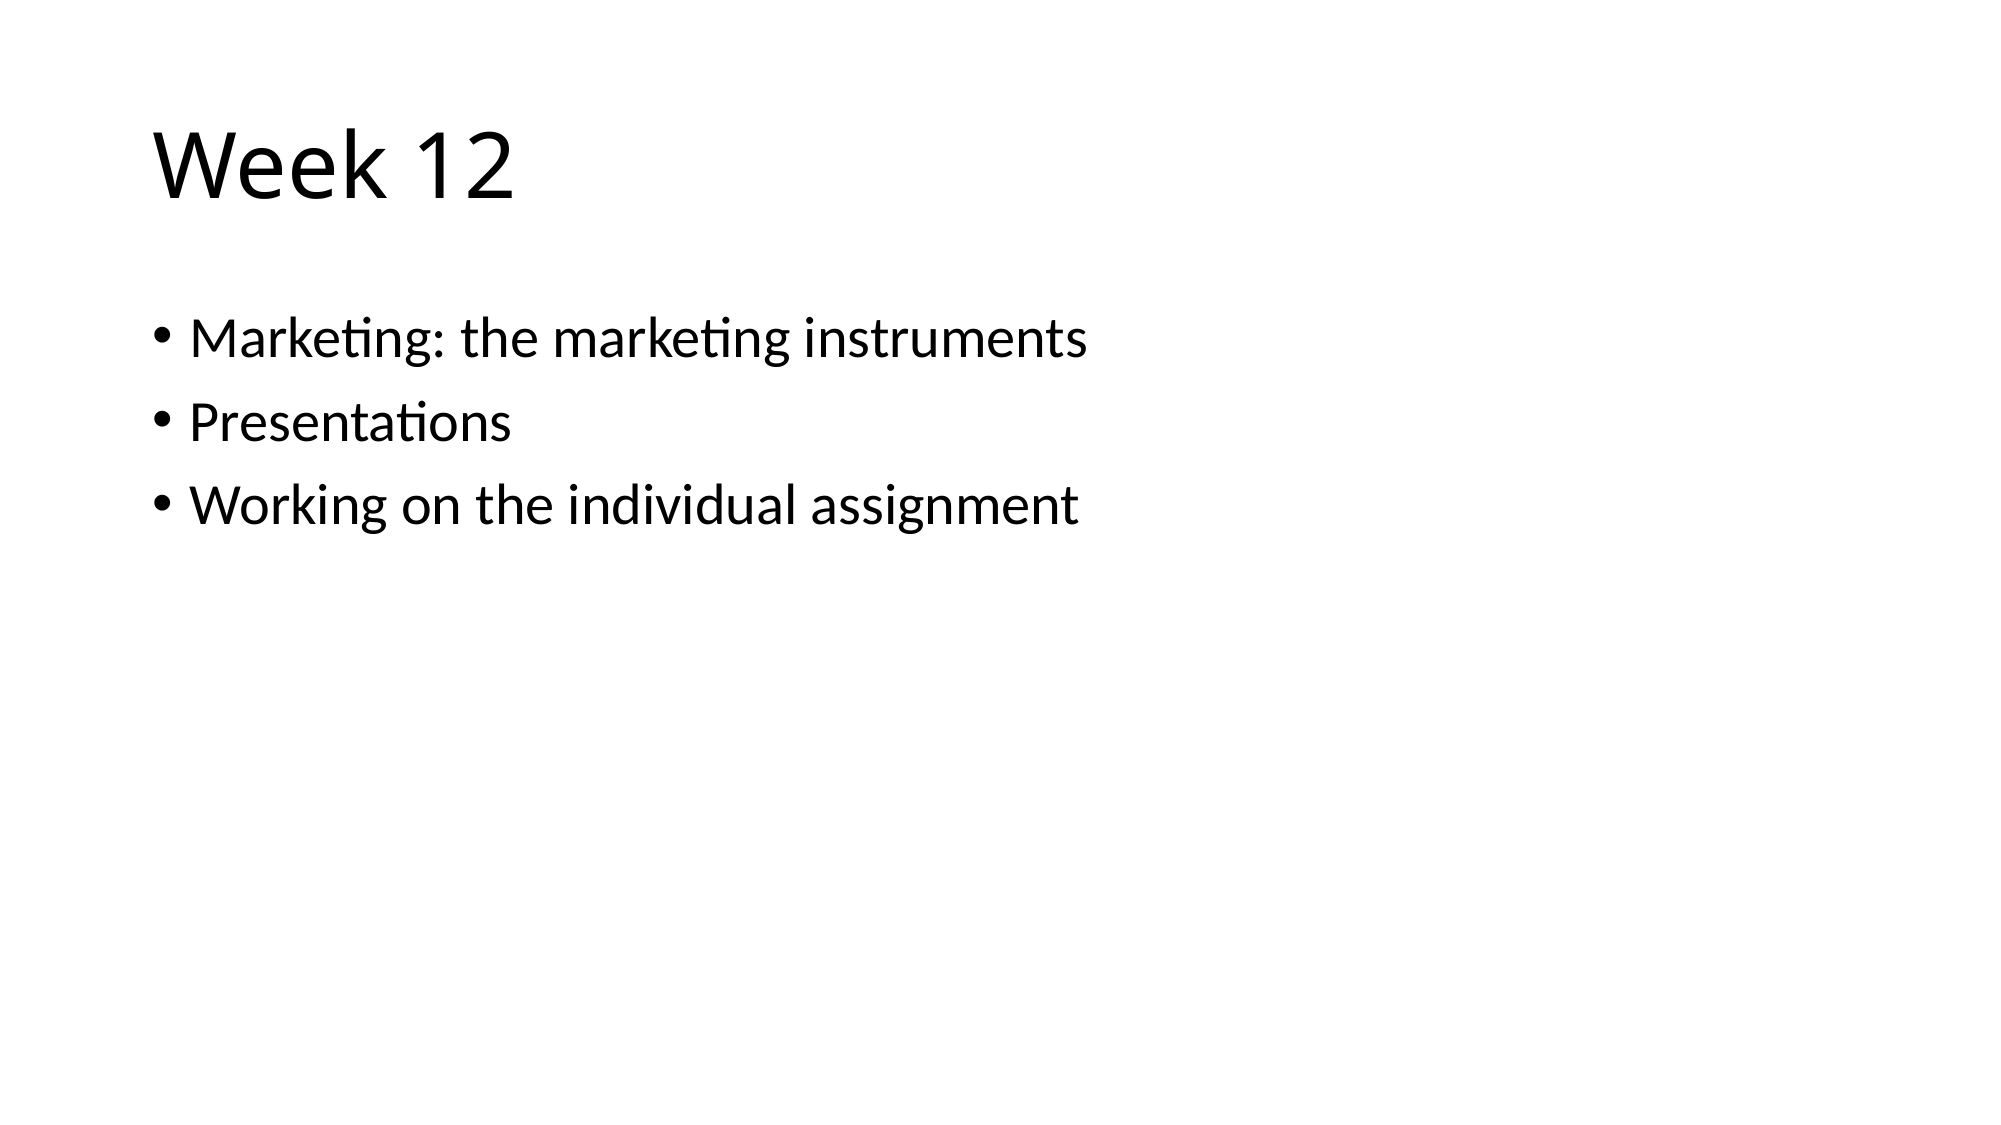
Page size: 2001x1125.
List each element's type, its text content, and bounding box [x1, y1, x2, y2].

list Marketing: the marketing instruments Presentations Working on the individual assignment [137, 299, 1863, 1014]
title Week 12 [137, 59, 1863, 278]
